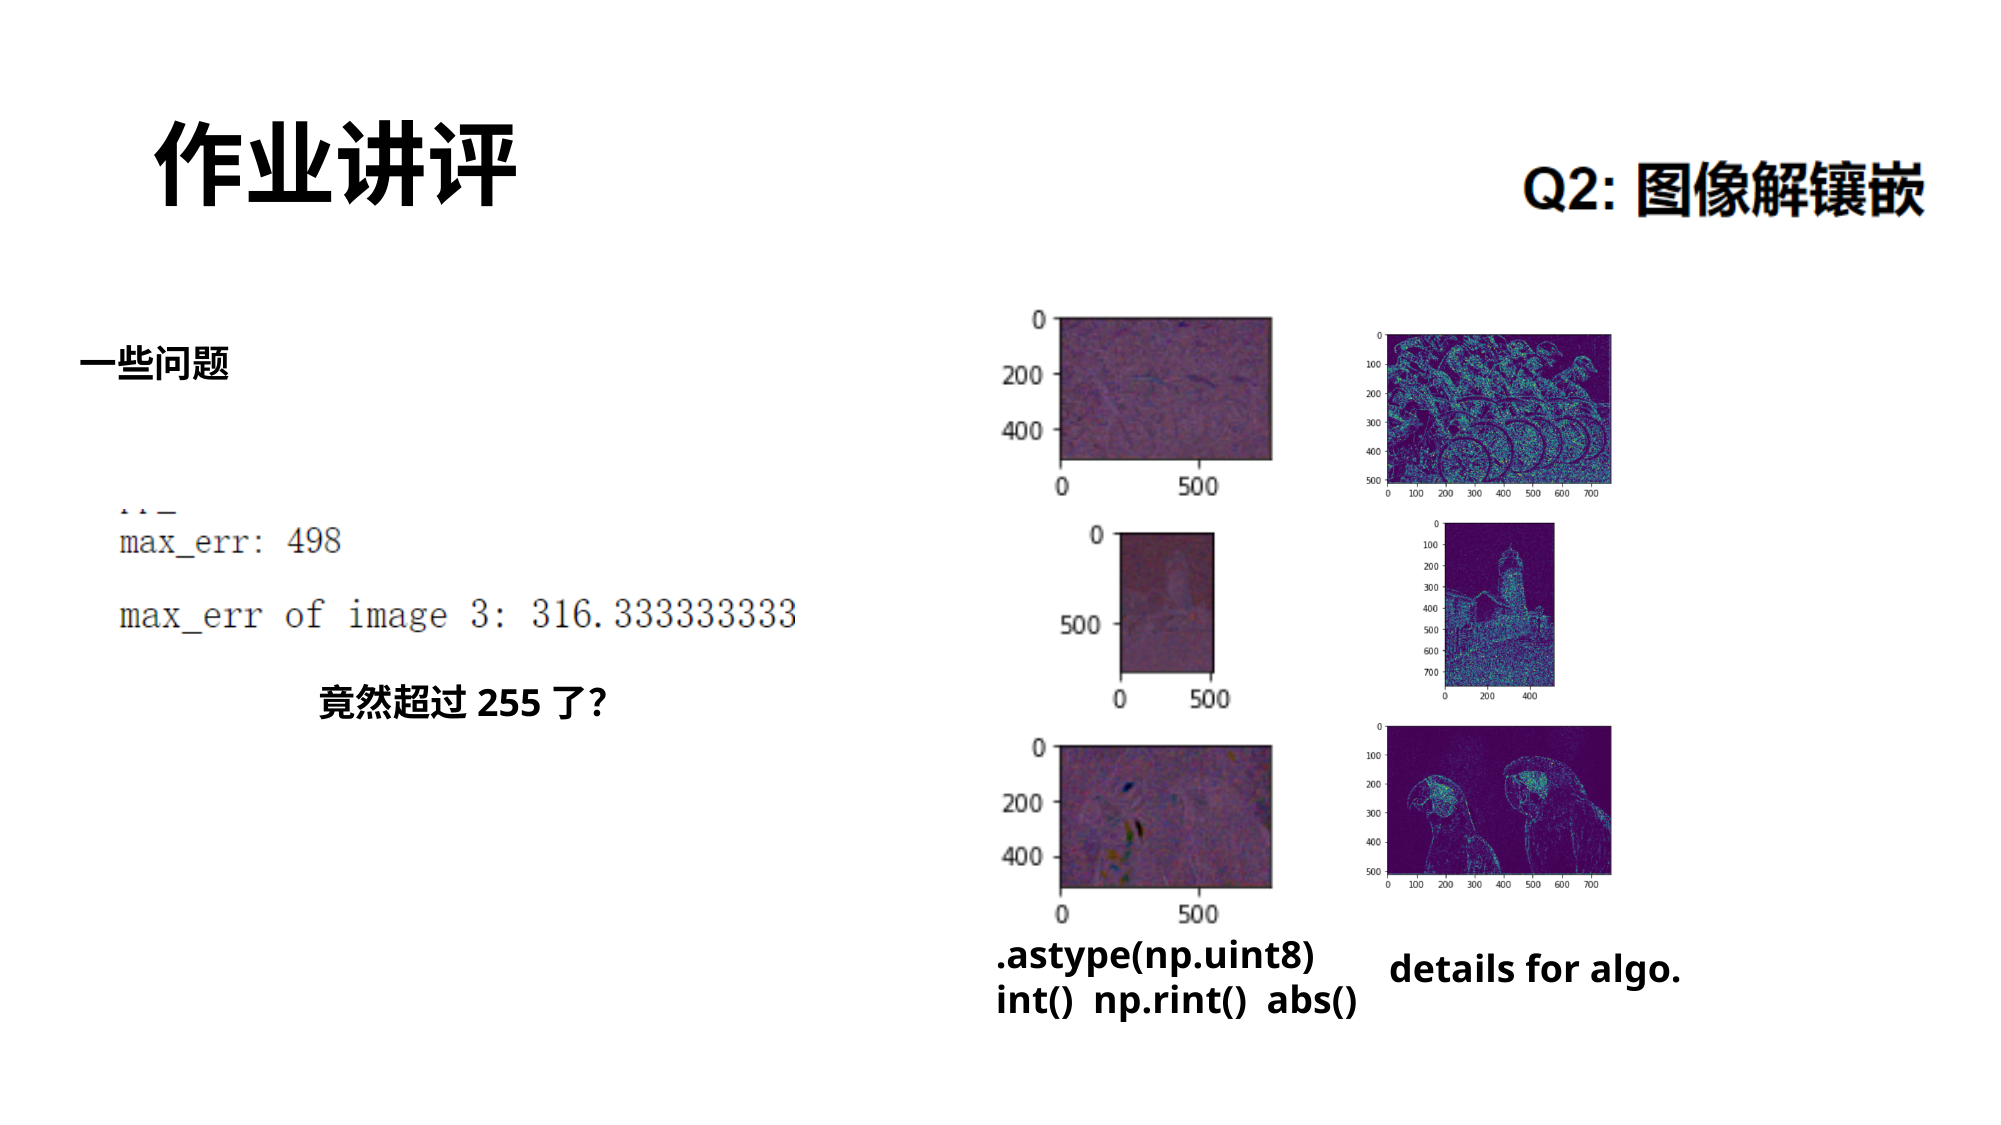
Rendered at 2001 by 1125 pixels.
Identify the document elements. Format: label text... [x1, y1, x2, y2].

picture [980, 290, 1322, 931]
text_box .astype(np.uint8) int() np.rint() abs() [981, 923, 1385, 1029]
title 作业讲评 [137, 59, 1863, 278]
picture [1359, 323, 1627, 902]
picture [95, 509, 374, 570]
picture [103, 585, 795, 645]
text_box details for algo. [1374, 938, 1728, 998]
text_box 竟然超过255了？ [303, 671, 657, 731]
text_box 一些问题 [64, 332, 590, 393]
picture [1493, 126, 1980, 246]
